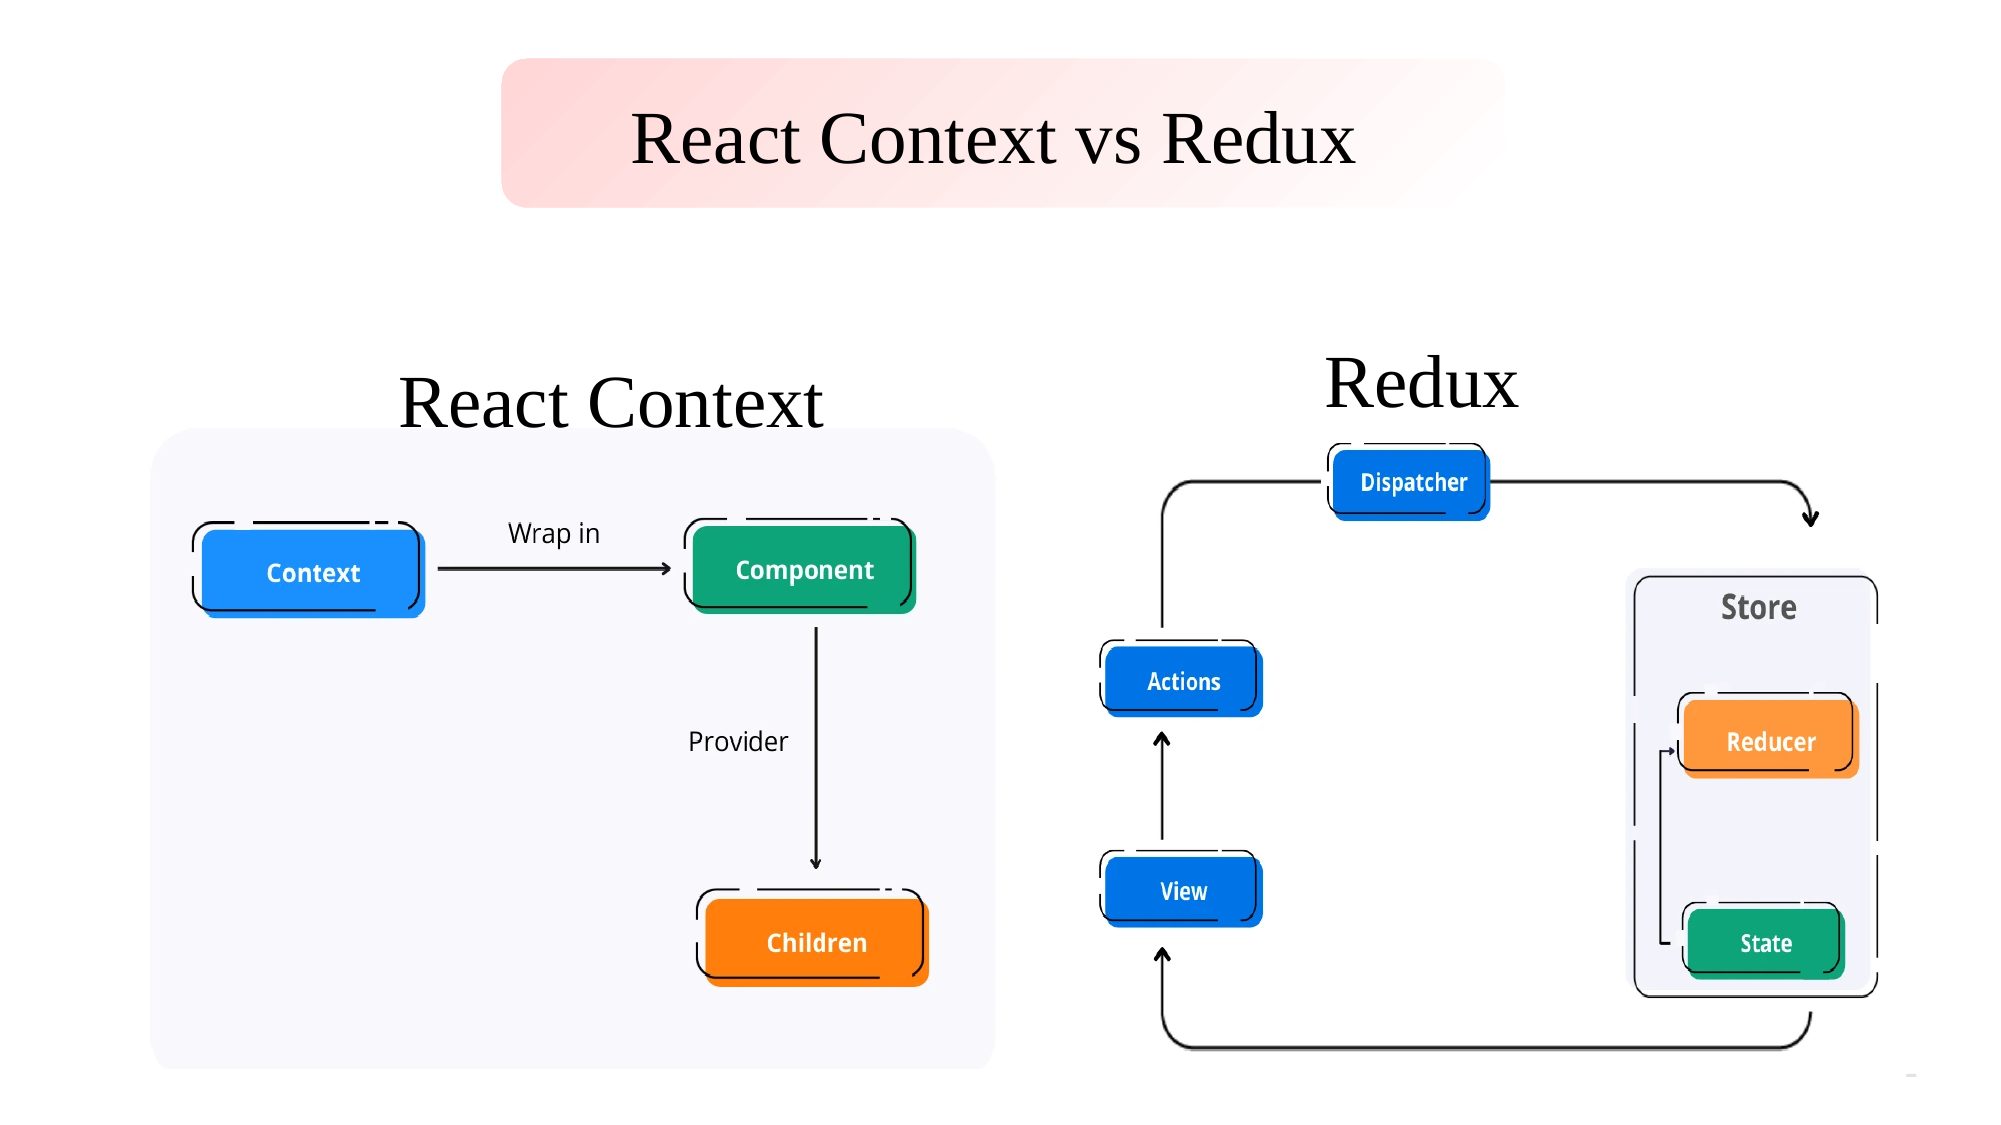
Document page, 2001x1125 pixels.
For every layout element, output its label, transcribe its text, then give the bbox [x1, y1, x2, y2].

text_box React Context vs Redux [501, 58, 1506, 208]
picture [105, 383, 1034, 1069]
text_box Redux [1310, 324, 1536, 382]
picture [1092, 383, 1949, 1077]
text_box React Context [383, 345, 840, 382]
